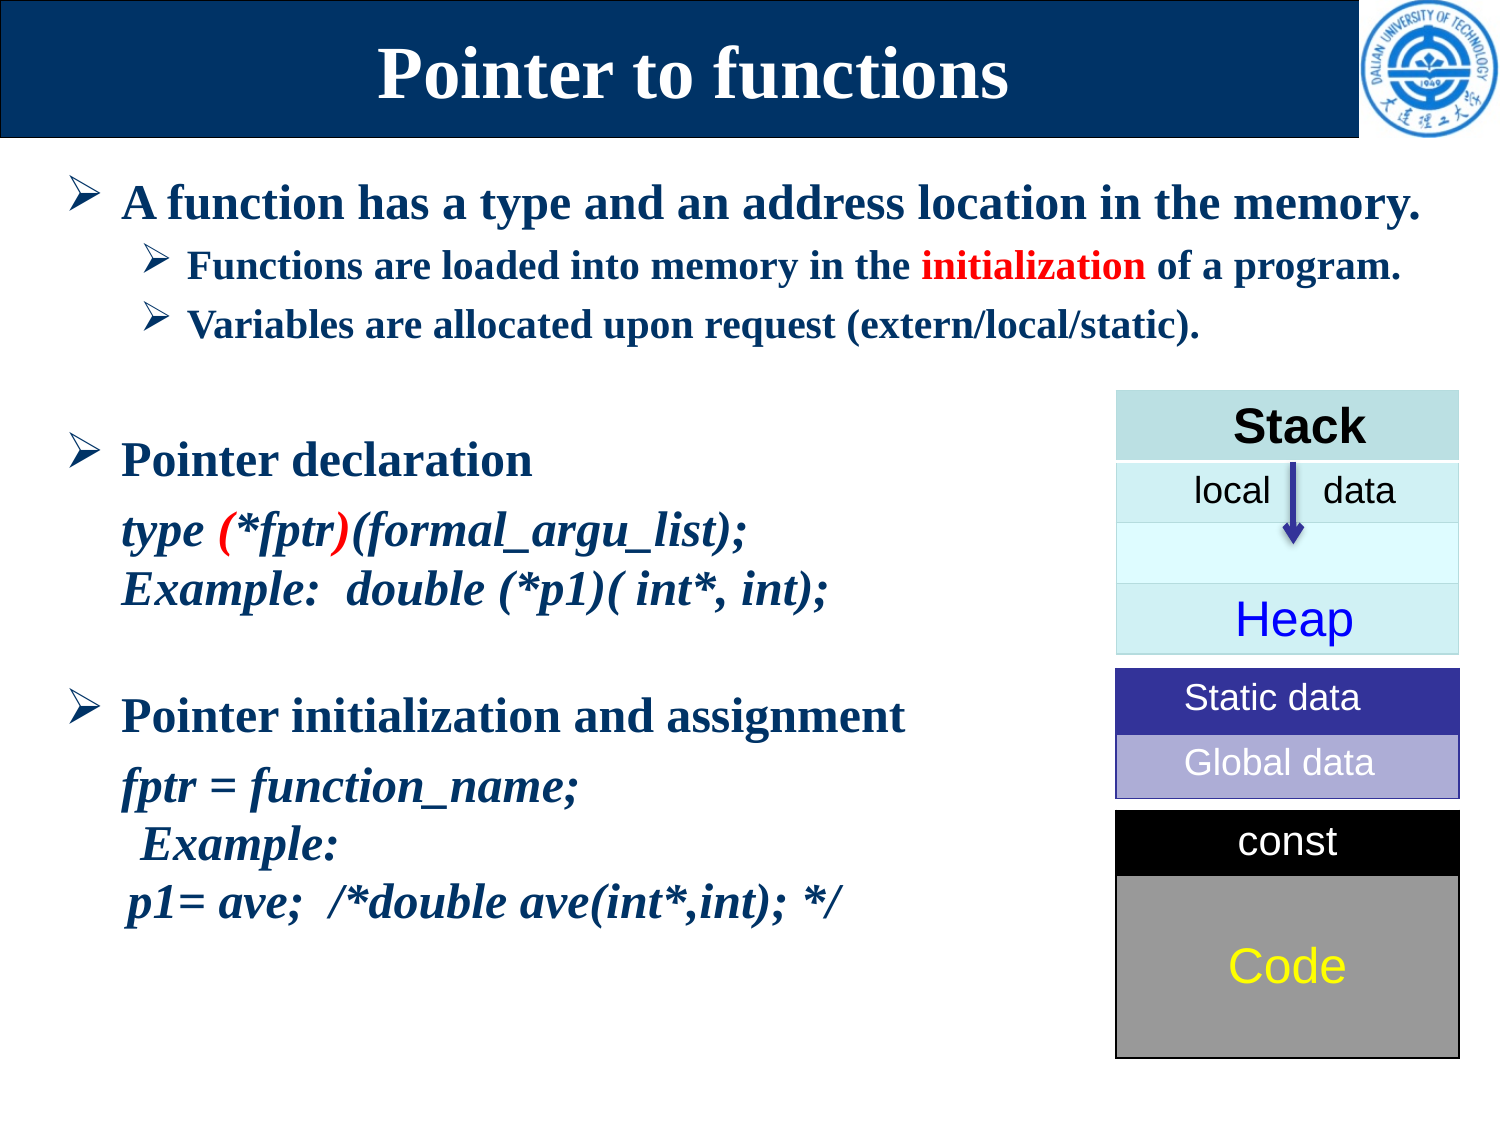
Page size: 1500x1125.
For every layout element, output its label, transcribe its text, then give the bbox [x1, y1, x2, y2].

table_cell Heap [1117, 584, 1458, 653]
list A function has a type and an address location in the memory. Functions are loaded into memory in the initialization of a program. Variables are allocated upon request (extern/local/static). Pointer declaration type (*fptr)(formal_argu_list); Example: double (*p1)( int*, int); Pointer initialization and assignment fptr = function_name; Example: p1= ave; /*double ave(int*,int); */ [50, 162, 1463, 1113]
picture [1359, 0, 1500, 138]
table_header Static data [1117, 670, 1458, 733]
table_header Stack [1117, 391, 1458, 460]
table_cell Code [1117, 876, 1458, 1057]
table_cell local data [1117, 463, 1287, 522]
title Pointer to functions [37, 12, 1350, 125]
table_cell [1117, 523, 1458, 583]
table_header const [1117, 811, 1458, 874]
table_cell local data [1299, 463, 1458, 522]
table_cell Global data [1117, 735, 1458, 798]
